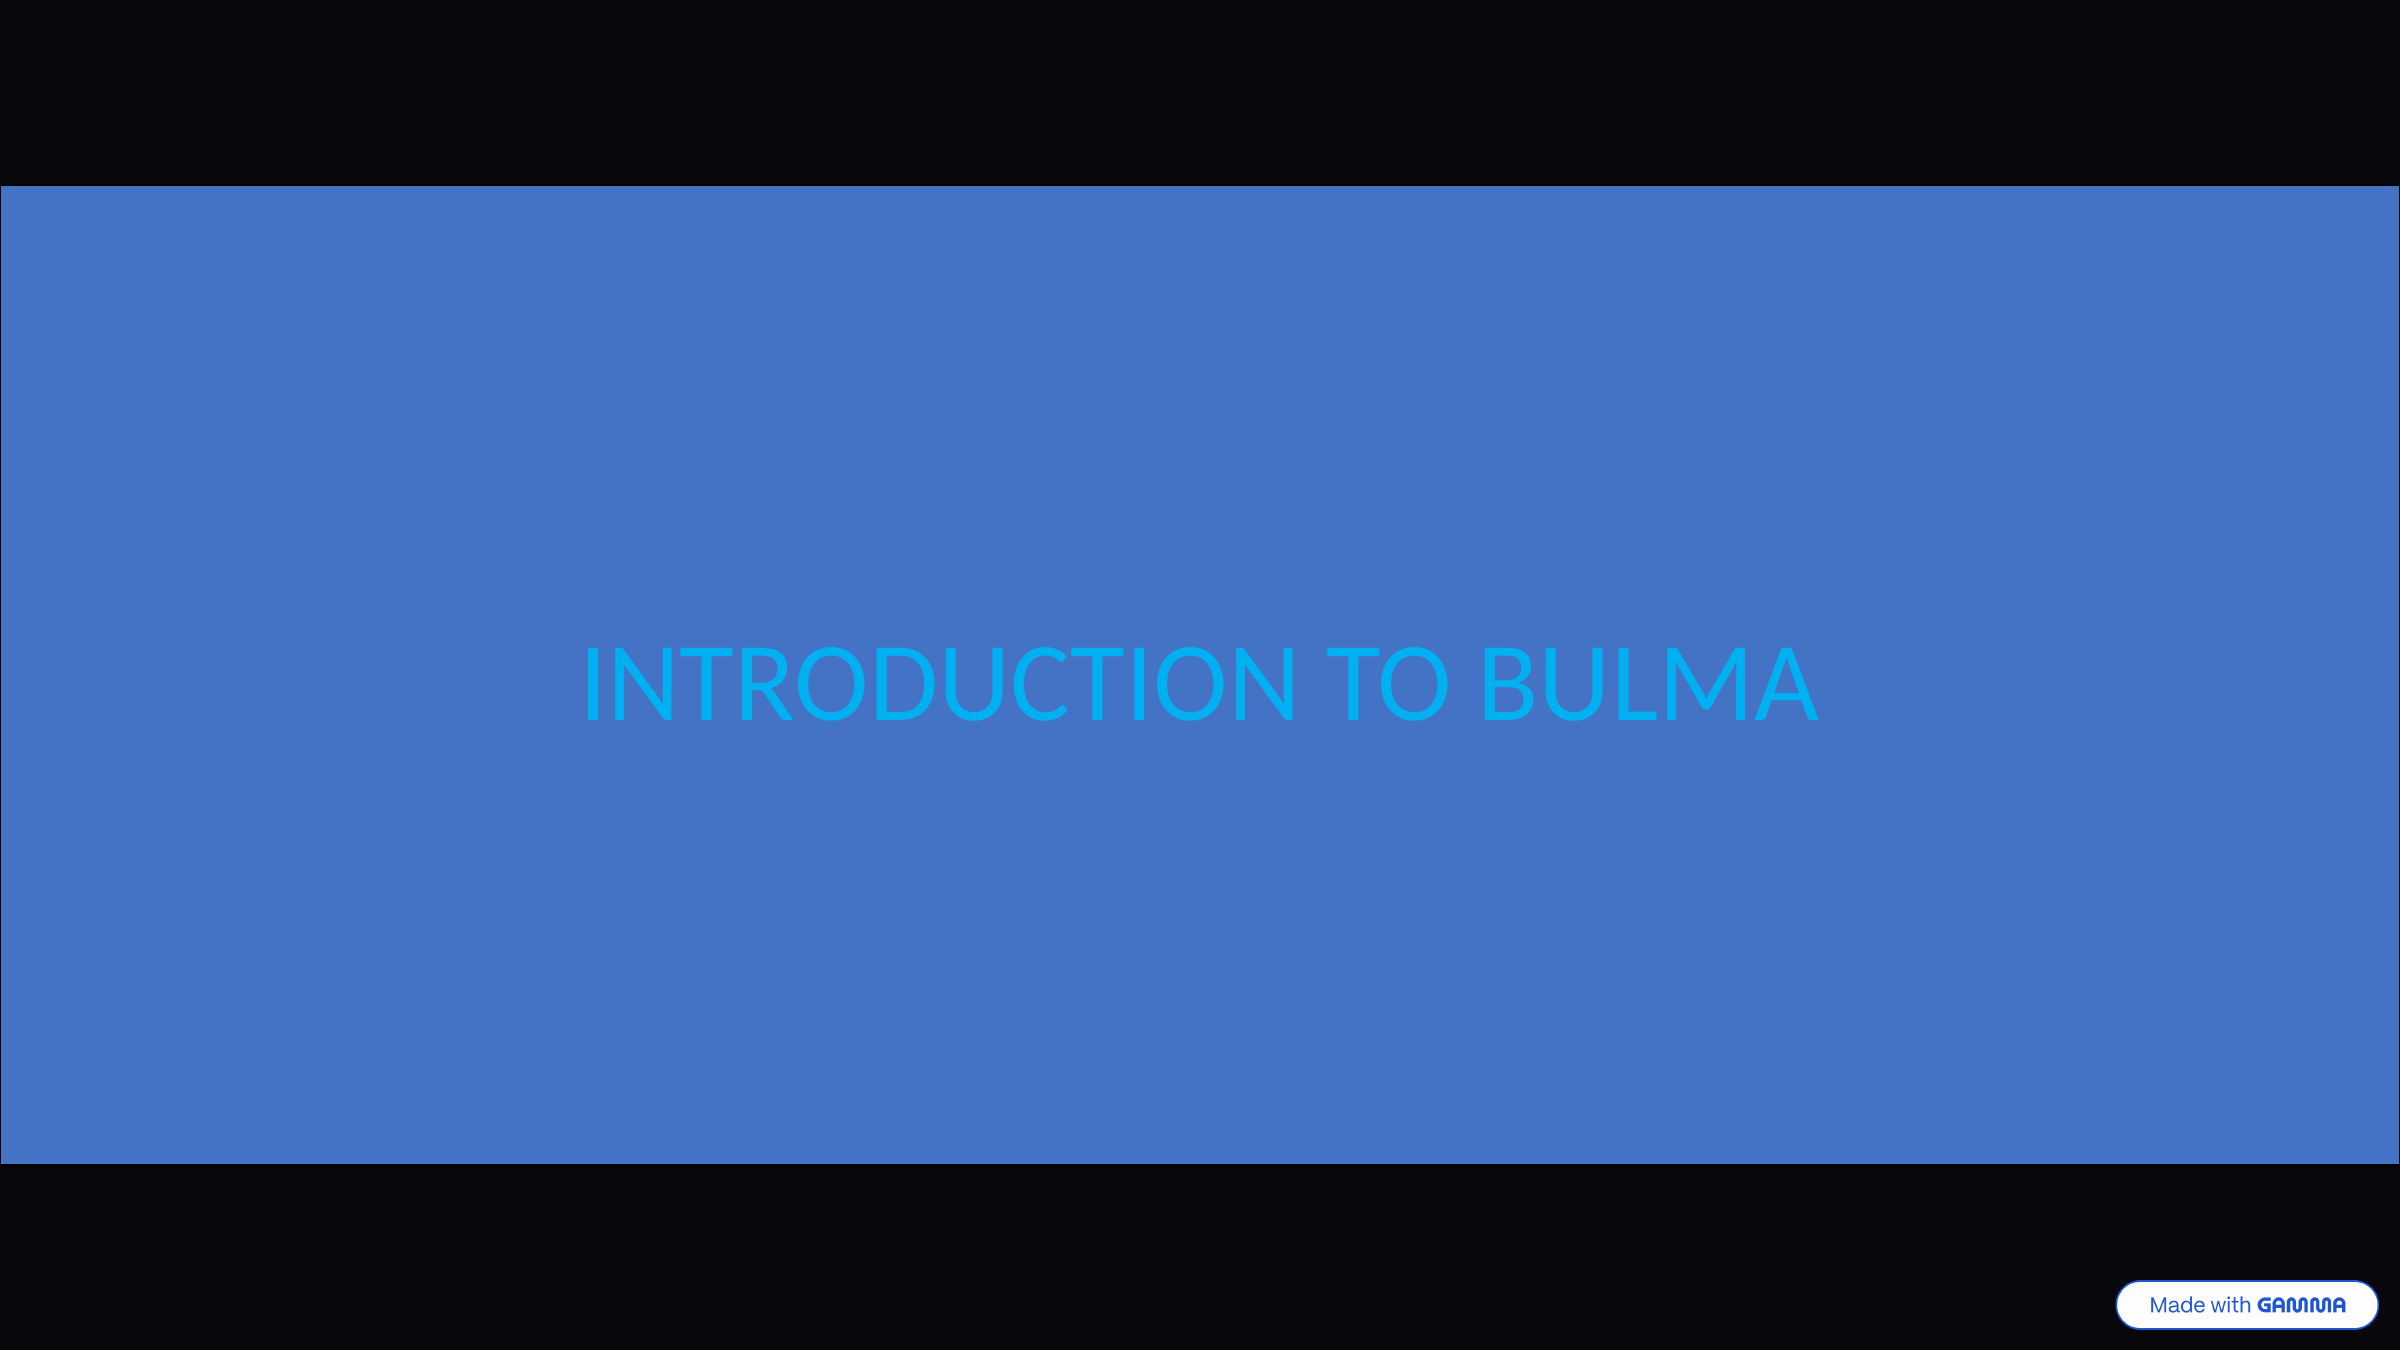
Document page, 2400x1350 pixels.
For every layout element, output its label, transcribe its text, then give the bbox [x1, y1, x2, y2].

picture [2106, 1271, 2389, 1339]
text_box INTRODUCTION TO BULMA [0, 184, 2400, 1166]
